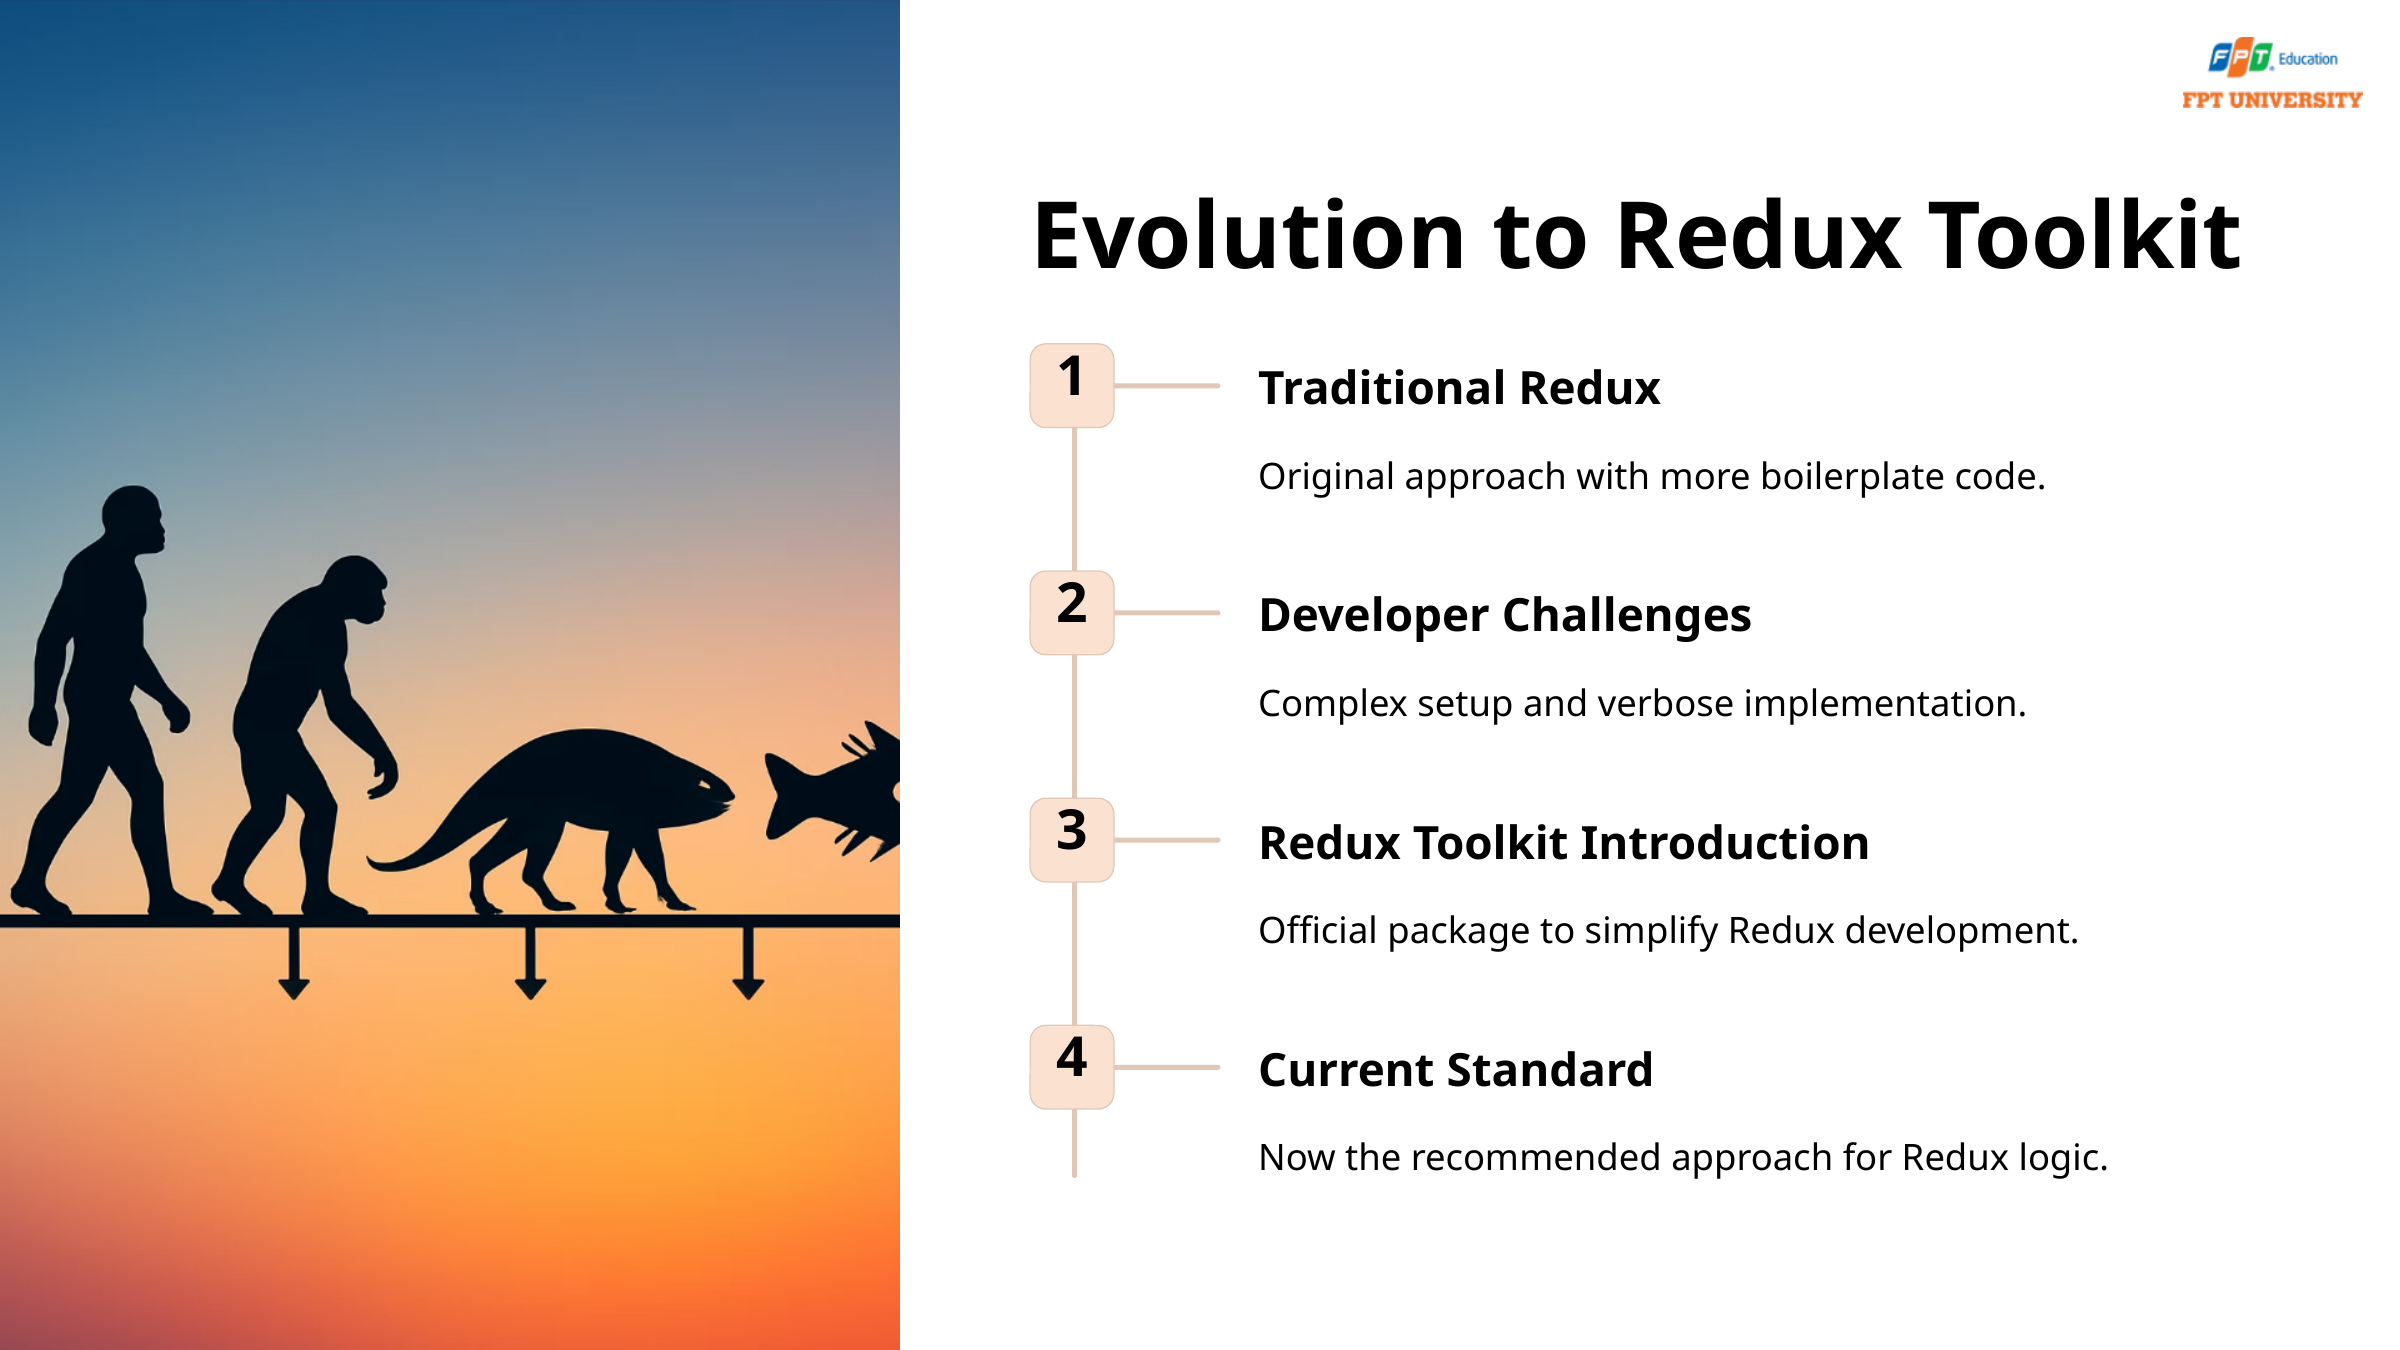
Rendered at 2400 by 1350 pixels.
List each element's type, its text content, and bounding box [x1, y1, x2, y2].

text_box 3 [1044, 805, 1100, 875]
text_box [1030, 570, 1114, 655]
text_box Traditional Redux [1258, 356, 1724, 415]
text_box [1030, 343, 1114, 428]
text_box Developer Challenges [1258, 583, 1757, 642]
text_box 4 [1044, 1032, 1100, 1103]
text_box [1072, 1110, 1078, 1179]
text_box Current Standard [1258, 1038, 1724, 1097]
text_box [1114, 610, 1221, 616]
text_box Evolution to Redux Toolkit [1030, 171, 2205, 289]
text_box [1072, 428, 1078, 570]
text_box Official package to simplify Redux development. [1258, 891, 2270, 951]
text_box Original approach with more boilerplate code. [1258, 437, 2270, 497]
text_box Redux Toolkit Introduction [1258, 810, 1855, 869]
text_box [1030, 798, 1114, 882]
text_box [1114, 1064, 1221, 1070]
text_box [1072, 655, 1078, 798]
text_box 2 [1044, 578, 1100, 648]
text_box Complex setup and verbose implementation. [1258, 664, 2270, 724]
picture [0, 0, 900, 1350]
text_box Now the recommended approach for Redux logic. [1258, 1118, 2270, 1179]
text_box [1030, 1025, 1114, 1110]
picture [2182, 37, 2363, 108]
text_box 1 [1044, 350, 1100, 421]
text_box [1072, 882, 1078, 1025]
text_box [1114, 837, 1221, 843]
text_box [1114, 383, 1221, 389]
